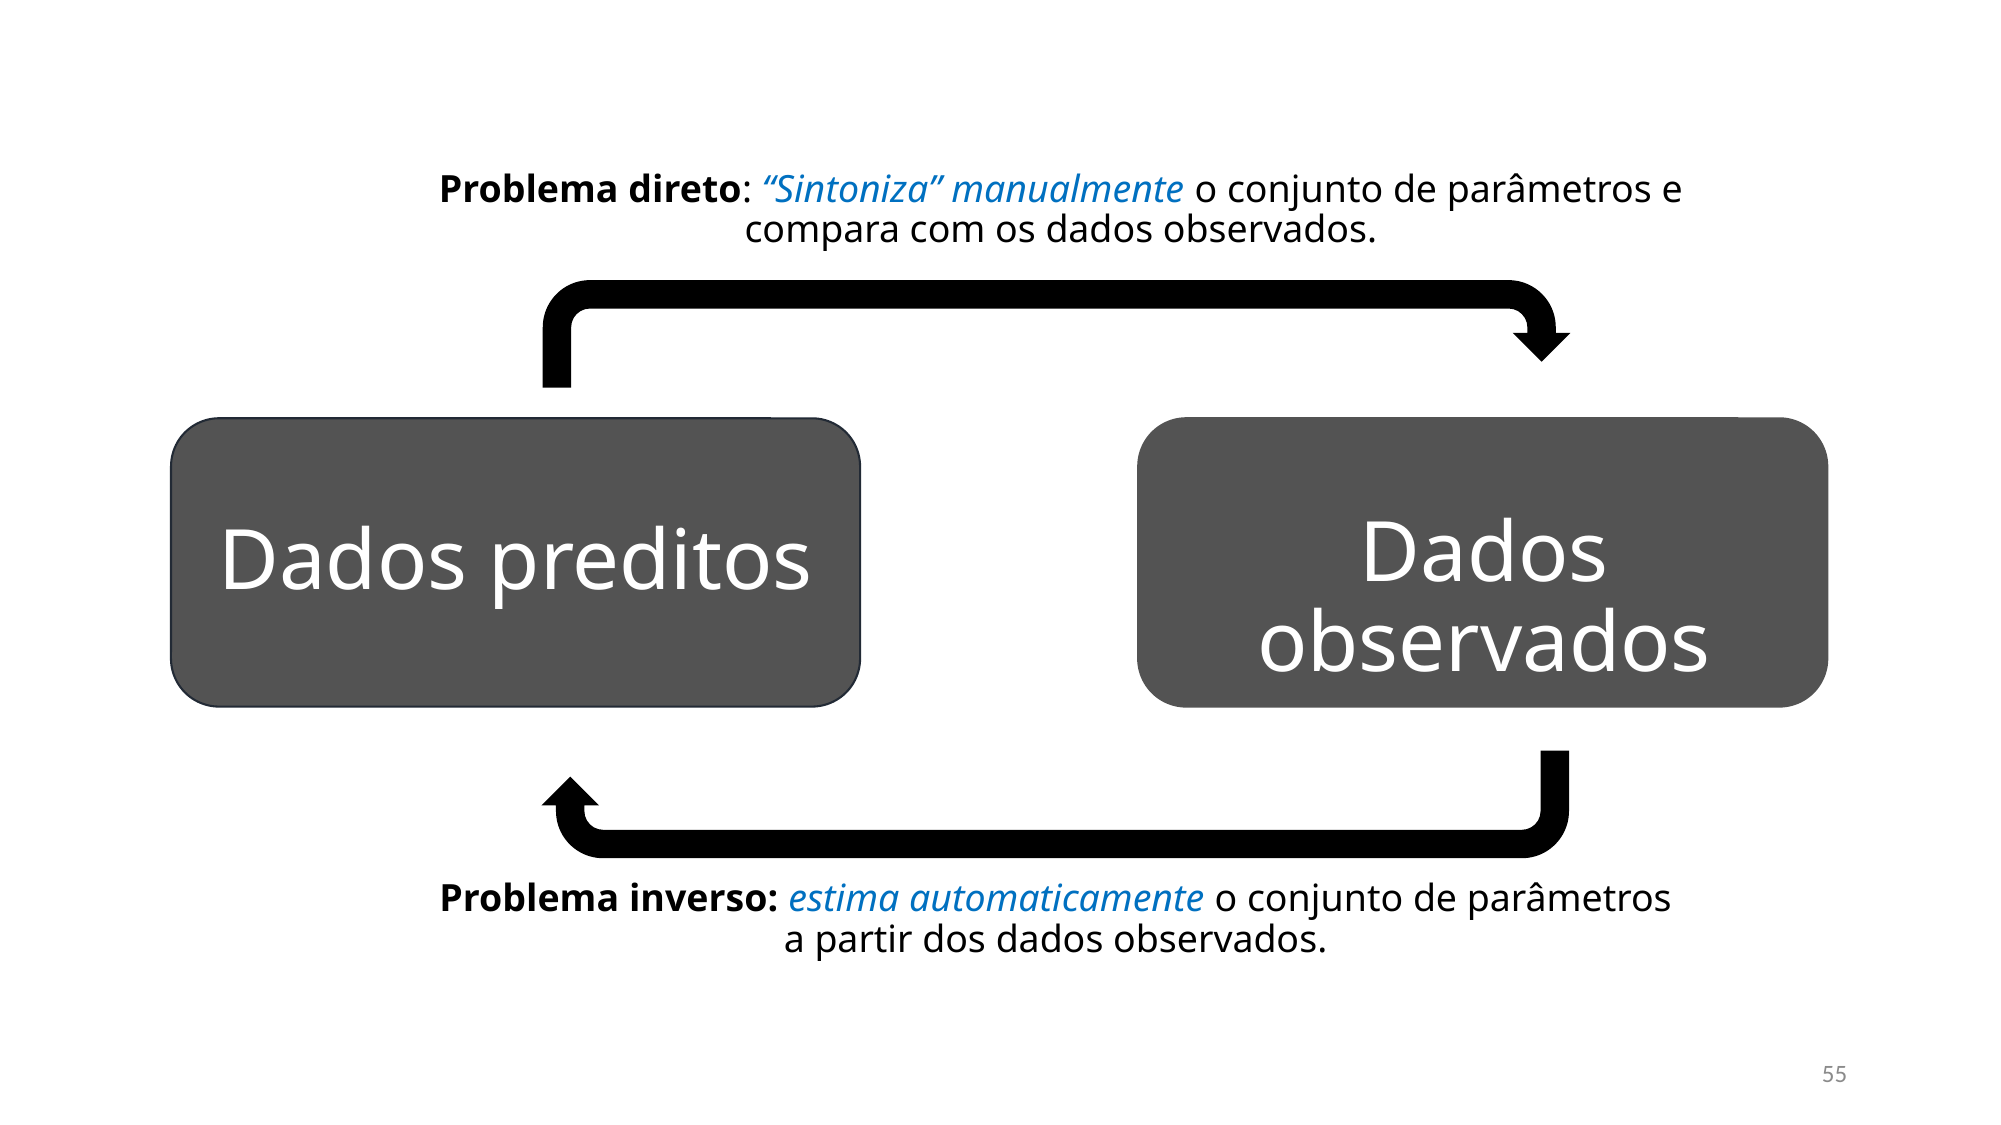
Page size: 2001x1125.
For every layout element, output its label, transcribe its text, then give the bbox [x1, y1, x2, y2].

text_box [169, 417, 862, 708]
text_box [1137, 417, 1829, 708]
text_box [541, 750, 1570, 859]
text_box Problema direto: “Sintoniza” manualmente o conjunto de parâmetros e compara com os dados observados. [421, 162, 1701, 268]
text_box Dados preditos [202, 510, 829, 615]
text_box [542, 280, 1571, 388]
text_box Dados observados [1139, 502, 1829, 607]
slide_number 55 [1412, 1042, 1863, 1103]
text_box Problema inverso: estima automaticamente o conjunto de parâmetros a partir dos dados observados. [416, 871, 1696, 978]
